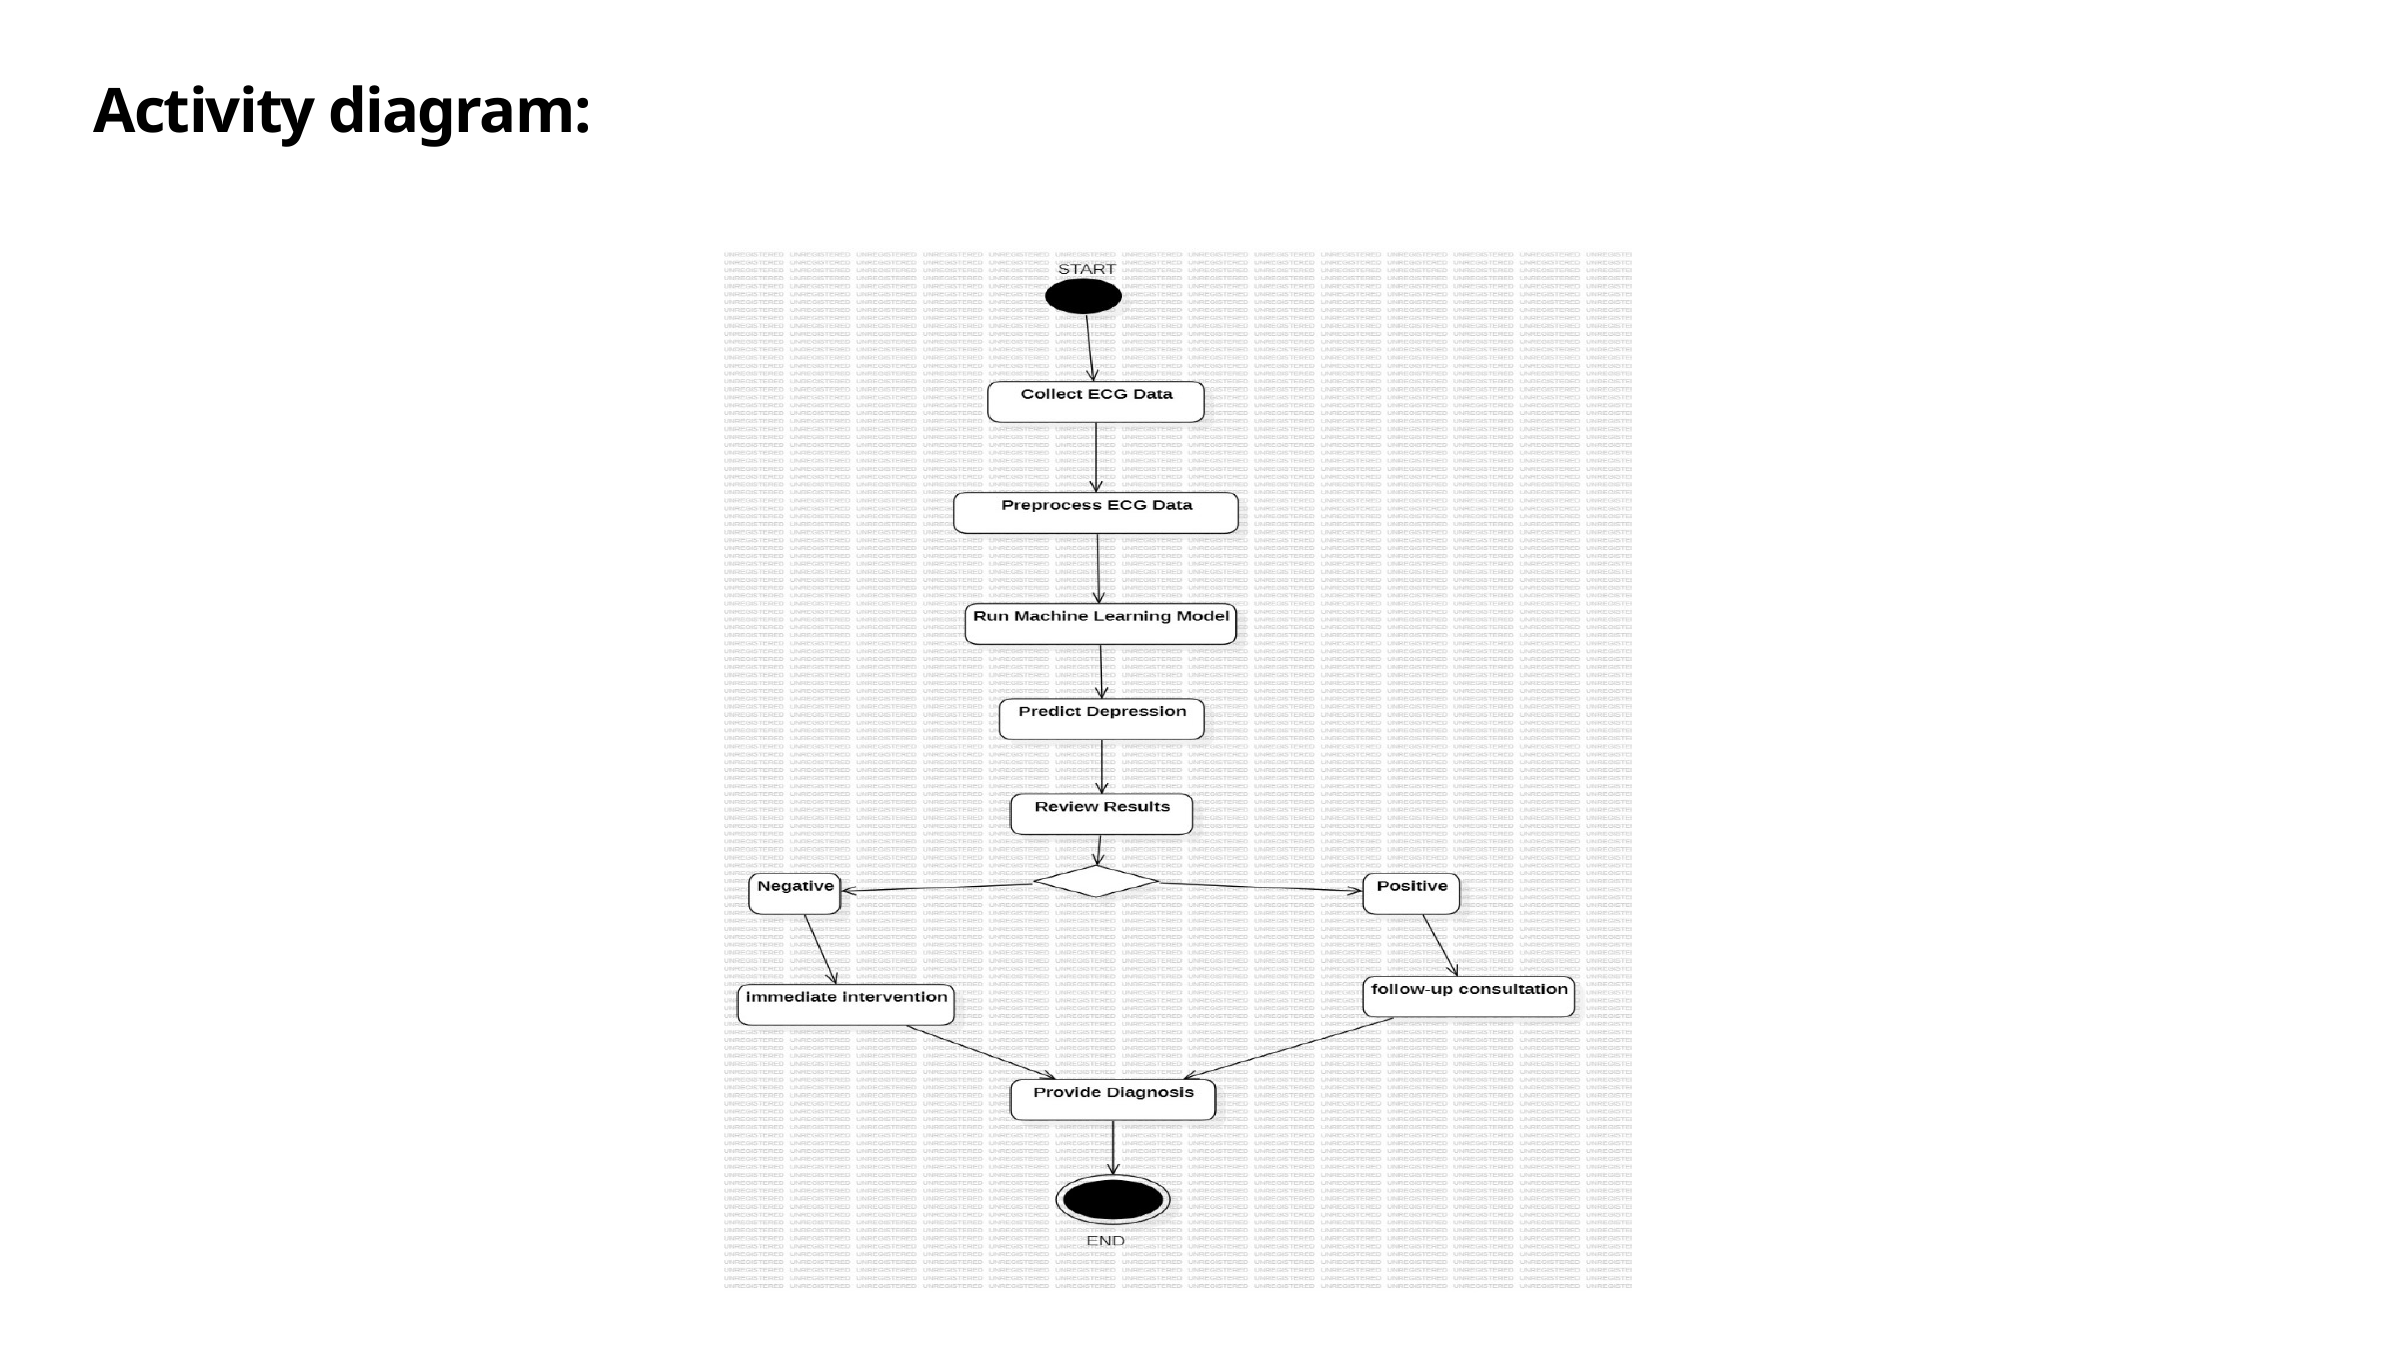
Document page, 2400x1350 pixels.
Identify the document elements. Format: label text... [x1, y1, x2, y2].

picture [724, 248, 1632, 1294]
text_box Activity diagram: [93, 68, 711, 146]
